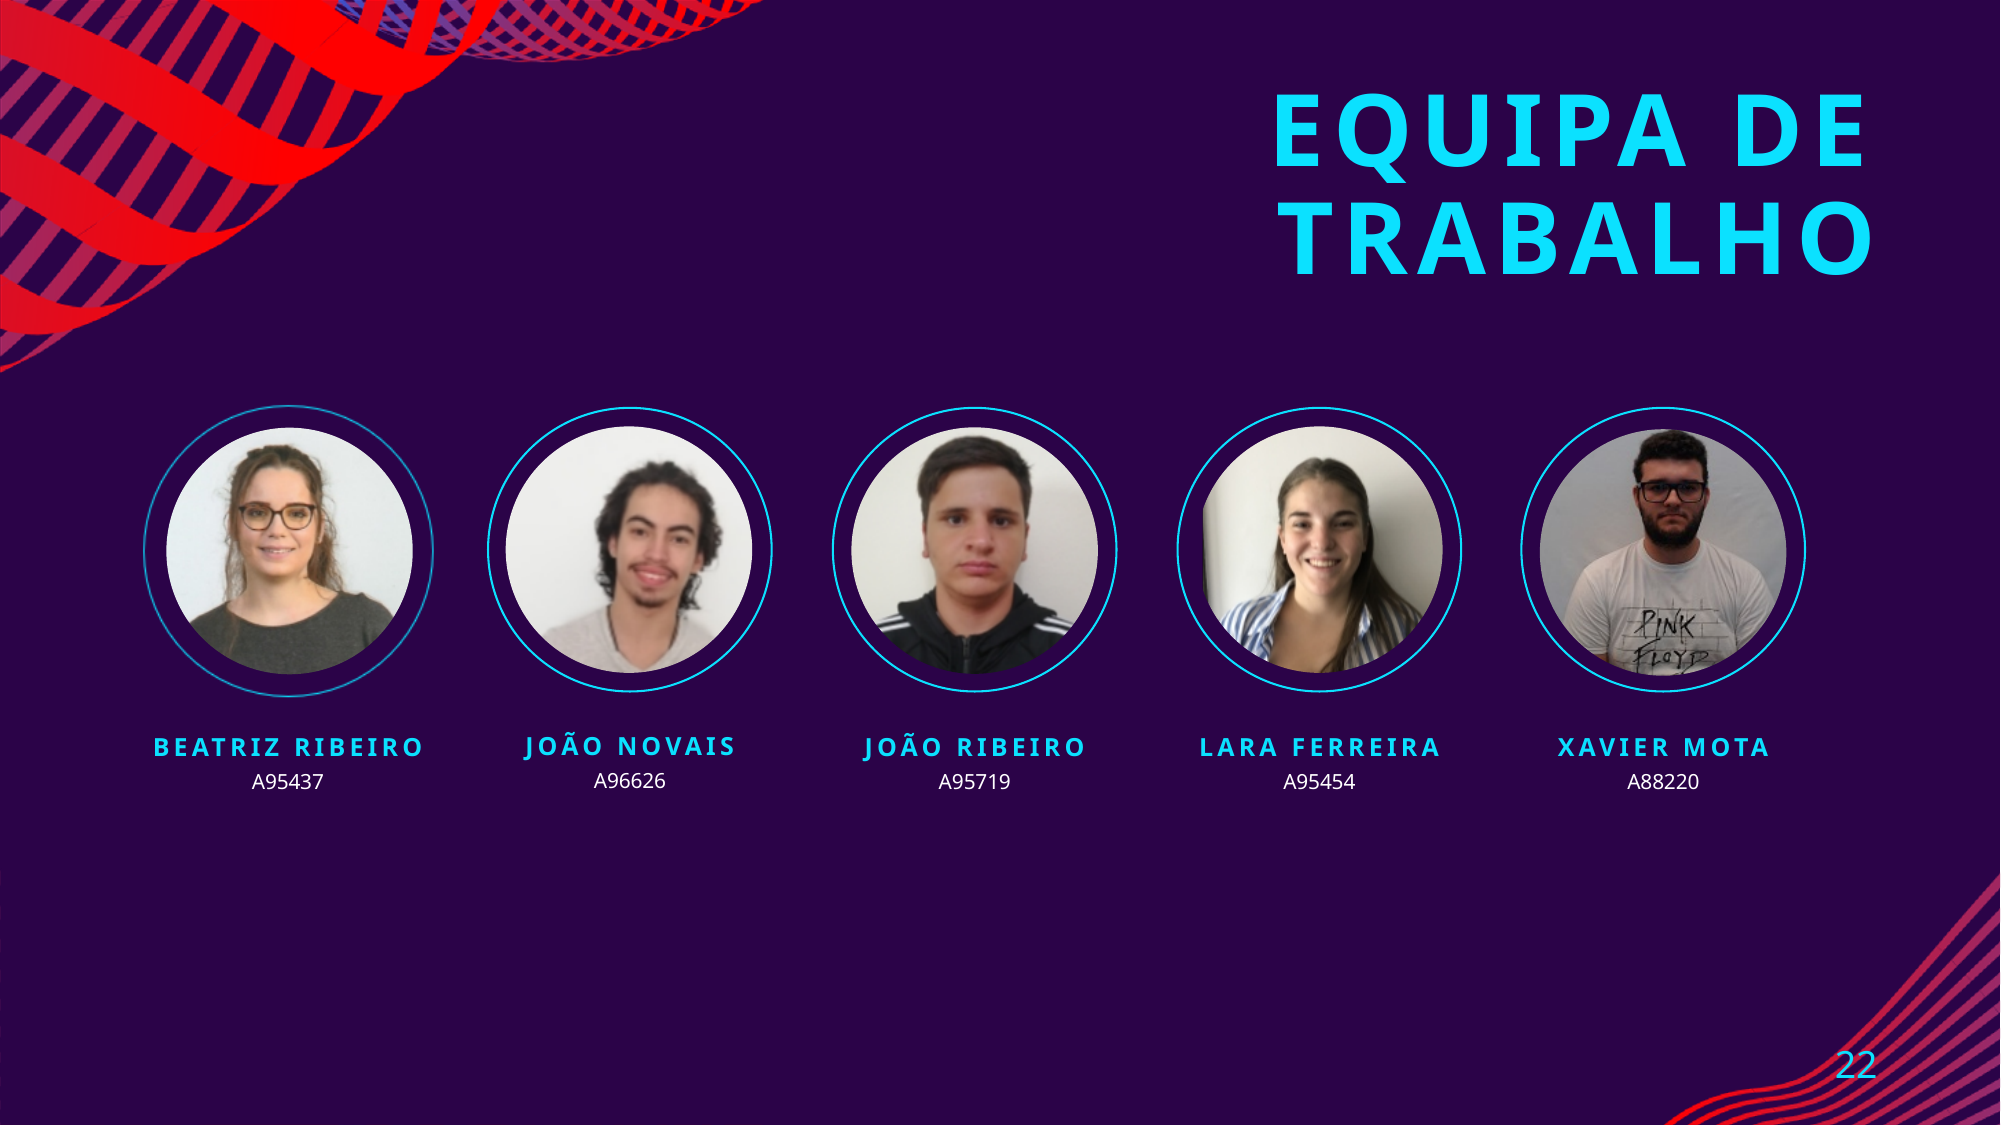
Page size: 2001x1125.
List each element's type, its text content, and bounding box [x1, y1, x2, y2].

list A95454 [1164, 764, 1475, 825]
title Equipa de trabalho [661, 119, 1892, 258]
list Xavier Mota [1492, 727, 1835, 773]
text_box A96626 [475, 763, 785, 824]
list Lara Ferreira [1148, 727, 1491, 773]
text_box João Novais [458, 726, 801, 772]
list João Ribeiro [803, 727, 1146, 773]
text_box 22 [1803, 1018, 1893, 1114]
list A95719 [820, 764, 1130, 825]
text_box Beatriz Ribeiro [116, 727, 459, 773]
list A88220 [1508, 764, 1818, 825]
text_box A95437 [133, 764, 443, 825]
picture [0, 0, 2001, 1125]
